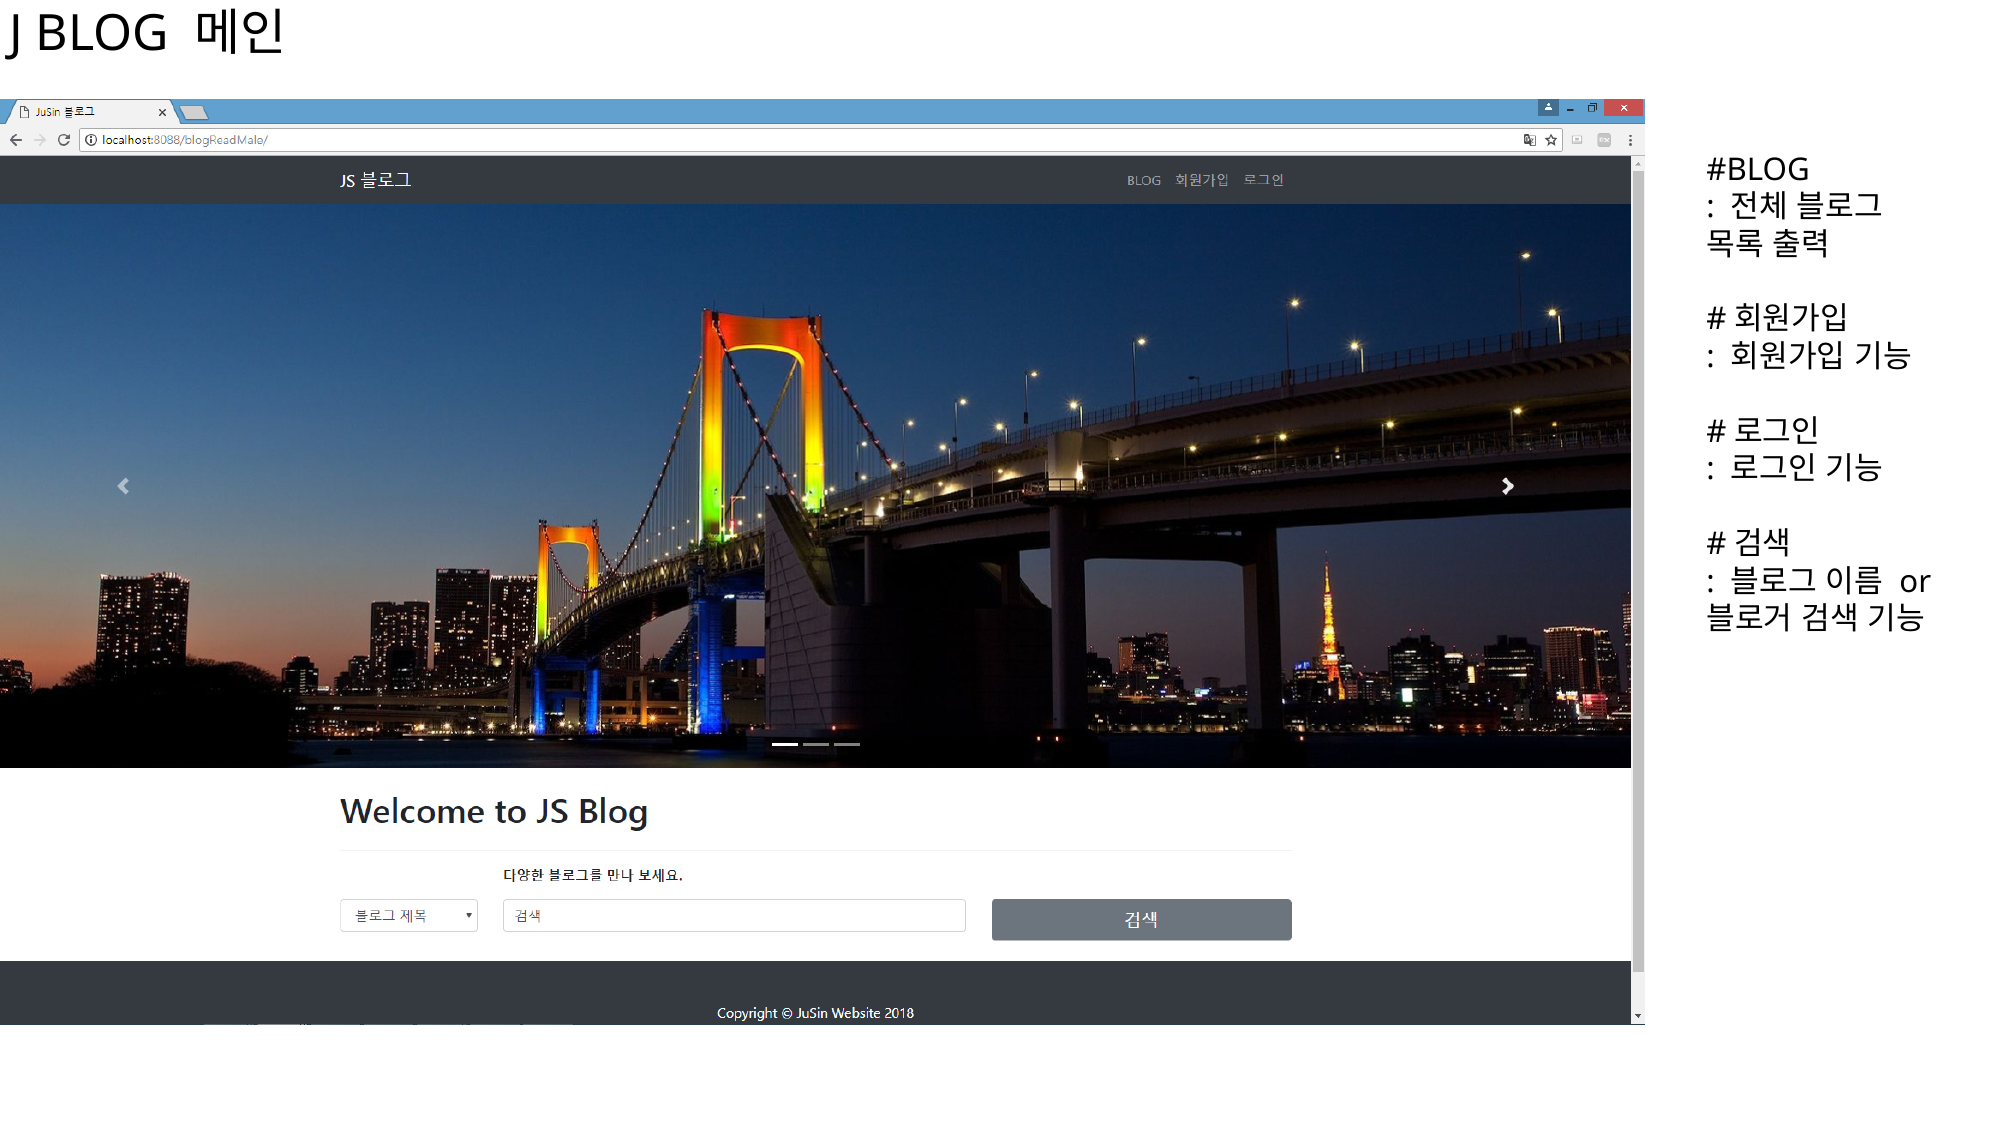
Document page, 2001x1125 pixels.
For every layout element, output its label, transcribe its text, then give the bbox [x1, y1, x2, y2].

subtitle J BLOG 메인 [0, 0, 403, 80]
text_box #BLOG : 전체 블로그 목록 출력 #회원가입 : 회원가입 기능 #로그인 : 로그인 기능 #검색 : 블로그 이름 or 블로거 검색 기능 [1691, 141, 1948, 644]
picture [0, 99, 1645, 1025]
